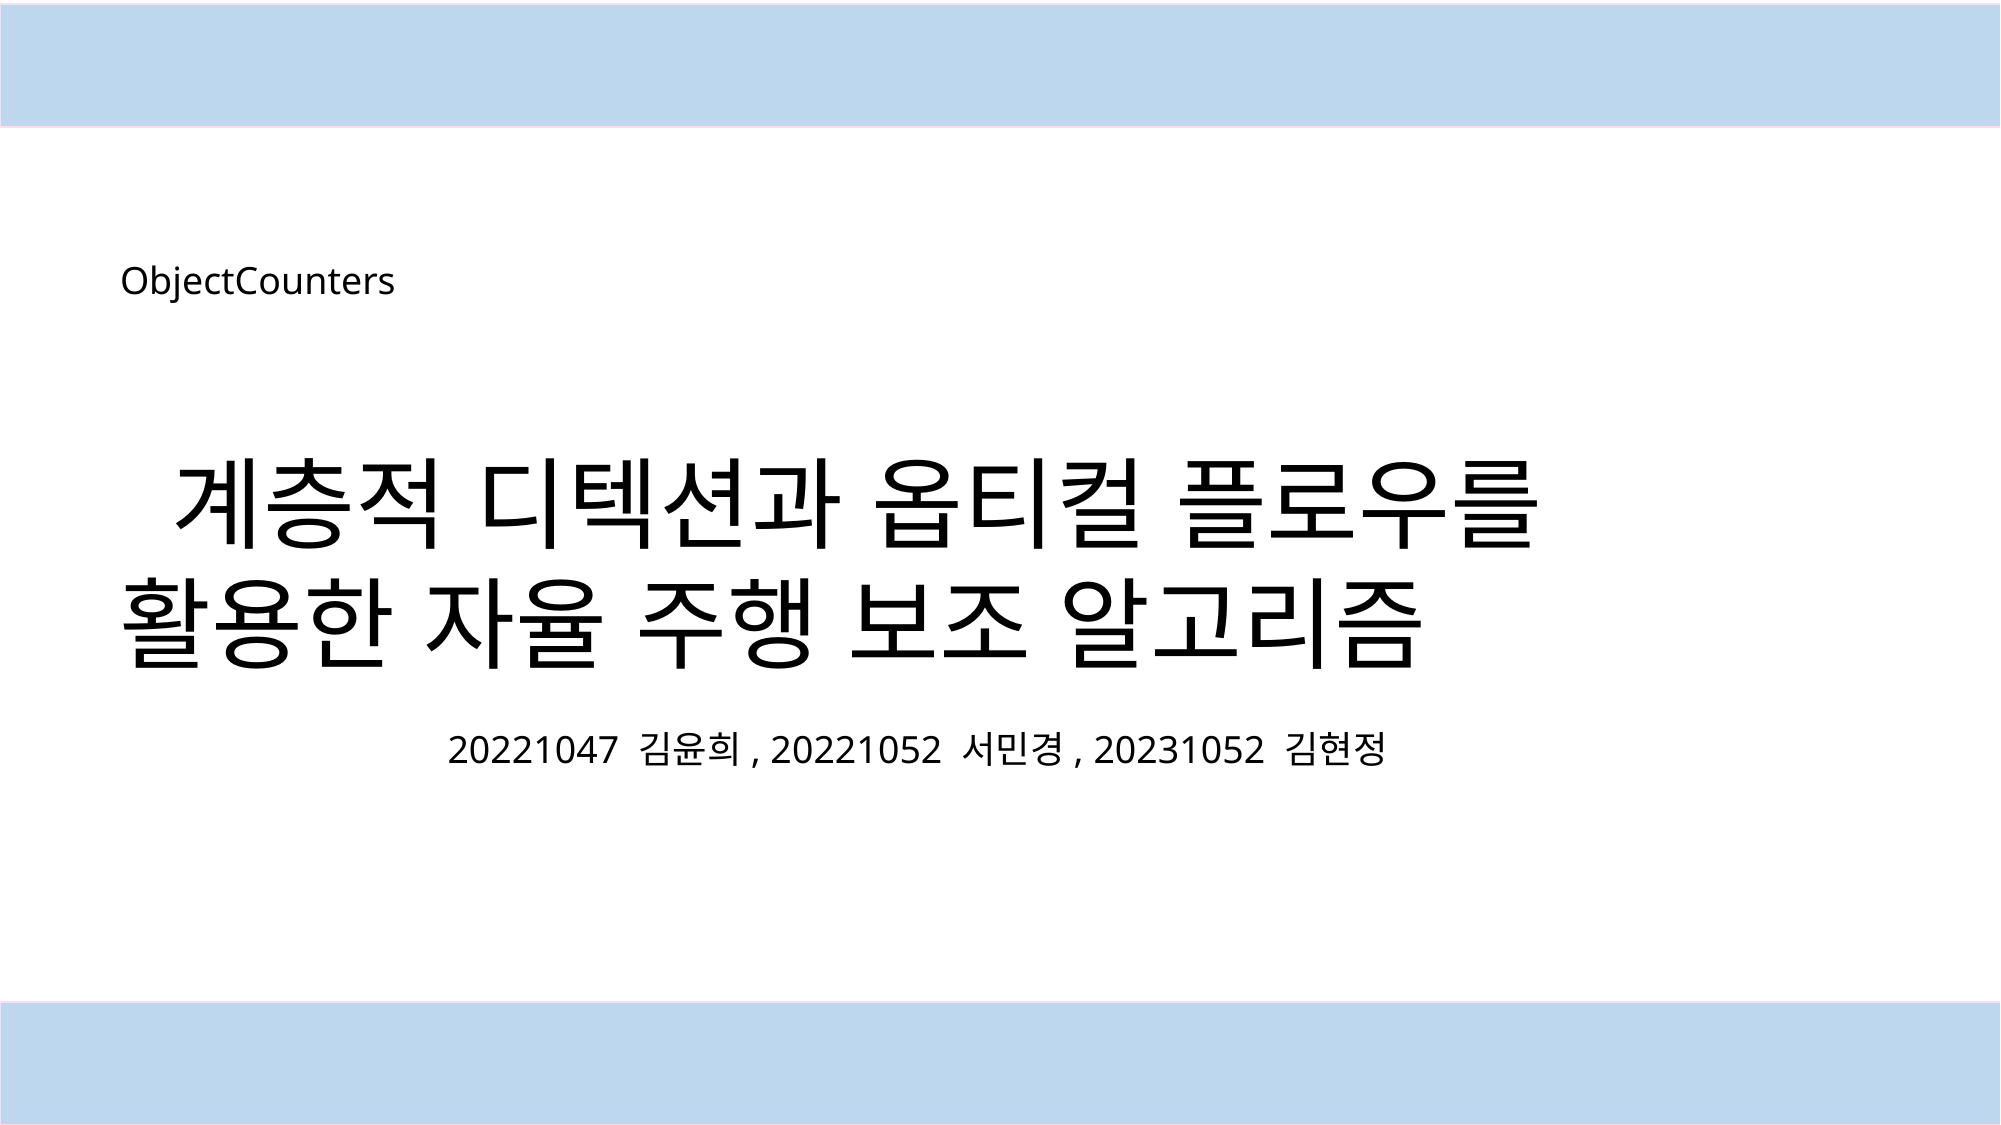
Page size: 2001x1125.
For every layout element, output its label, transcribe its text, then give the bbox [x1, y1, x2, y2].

text_box [0, 1001, 2000, 1125]
text_box ObjectCounters [105, 249, 440, 310]
text_box 20221047 김윤희, 20221052 서민경, 20231052 김현정 [432, 718, 1478, 779]
text_box [0, 3, 2000, 128]
text_box 계층적 디텍션과 옵티컬 플로우를 활용한 자율 주행 보조 알고리즘 [105, 433, 1806, 689]
